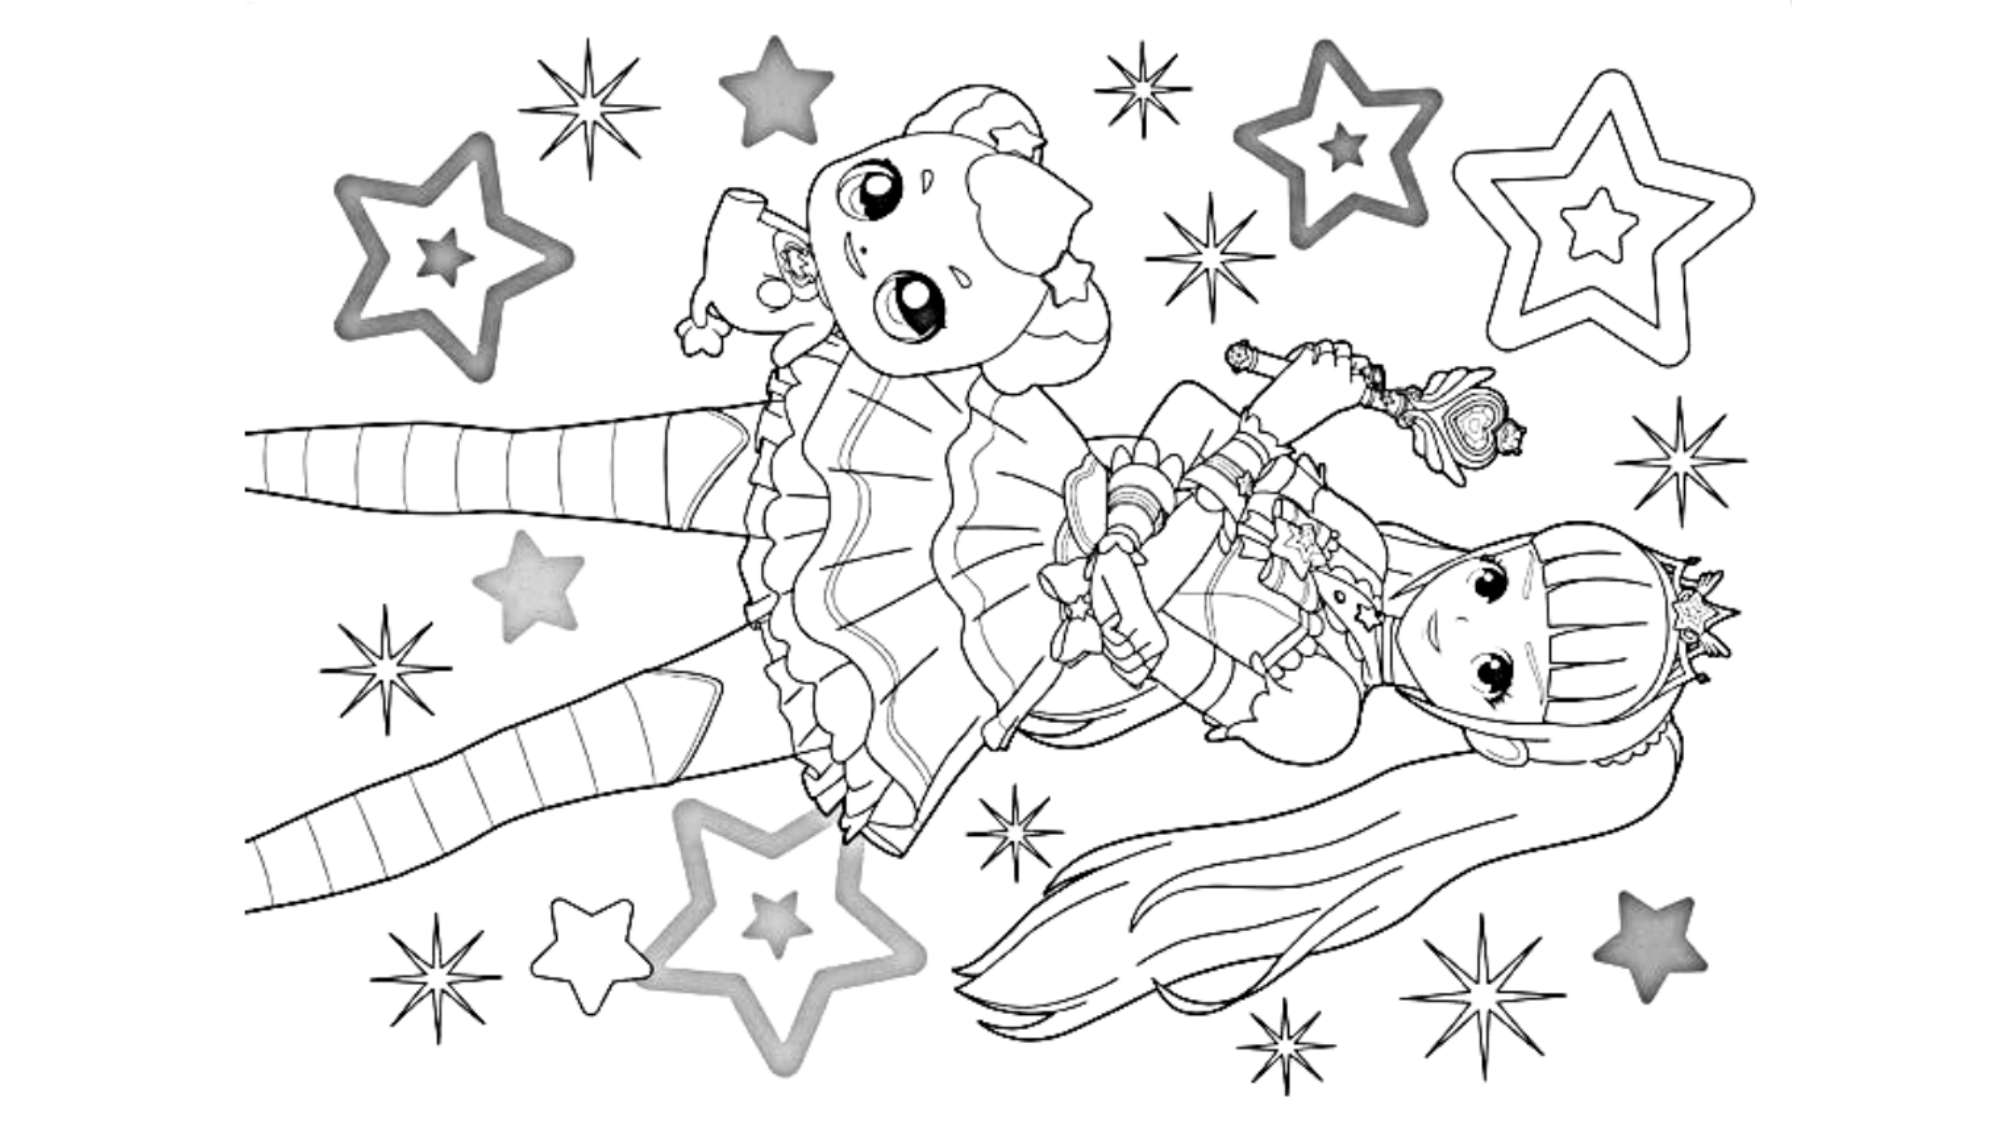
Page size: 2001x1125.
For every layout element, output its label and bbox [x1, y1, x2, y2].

picture [246, 0, 1792, 1125]
